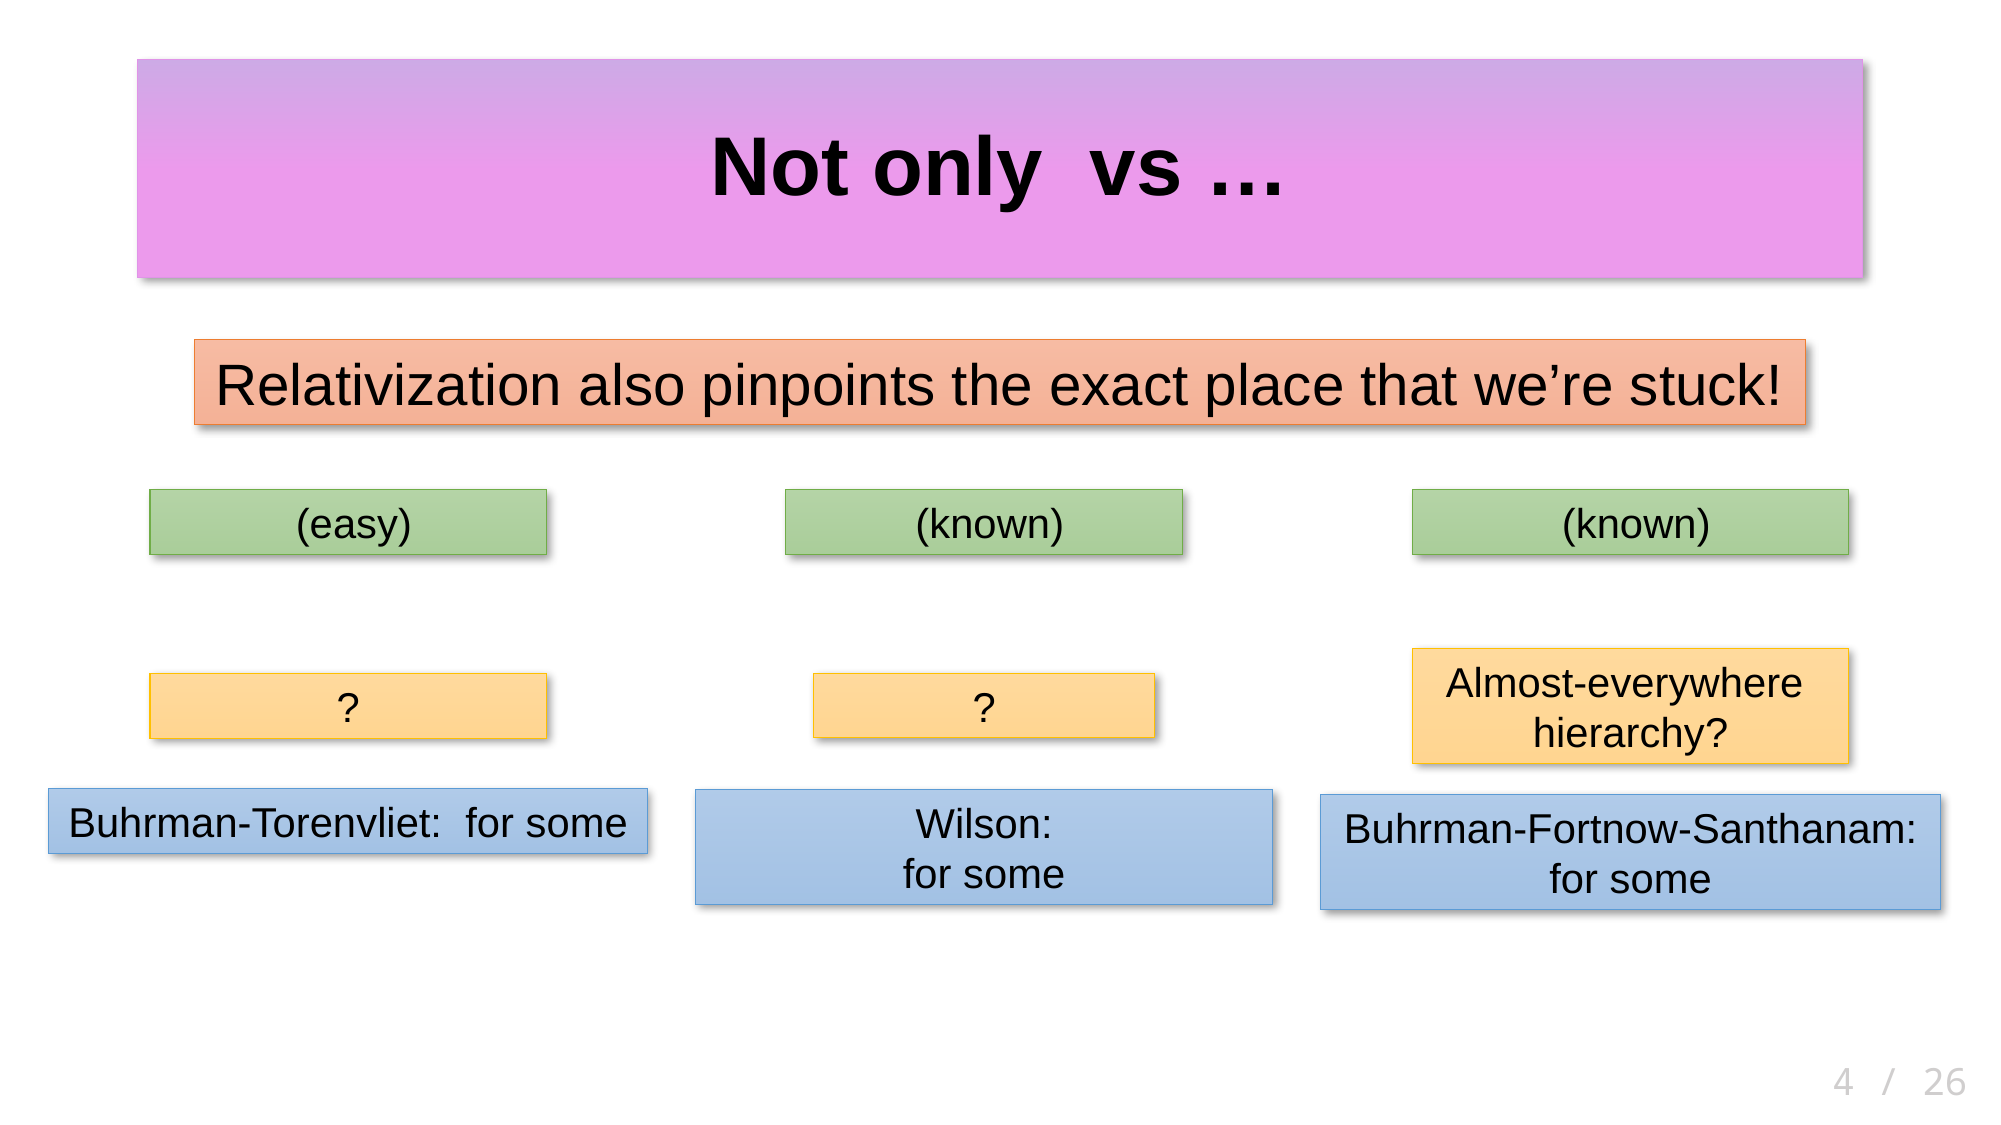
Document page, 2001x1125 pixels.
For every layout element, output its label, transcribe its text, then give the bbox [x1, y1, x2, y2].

text_box Relativization also pinpoints the exact place that we’re stuck! [194, 339, 1806, 425]
text_box 4 / 26 [1794, 1050, 2000, 1110]
